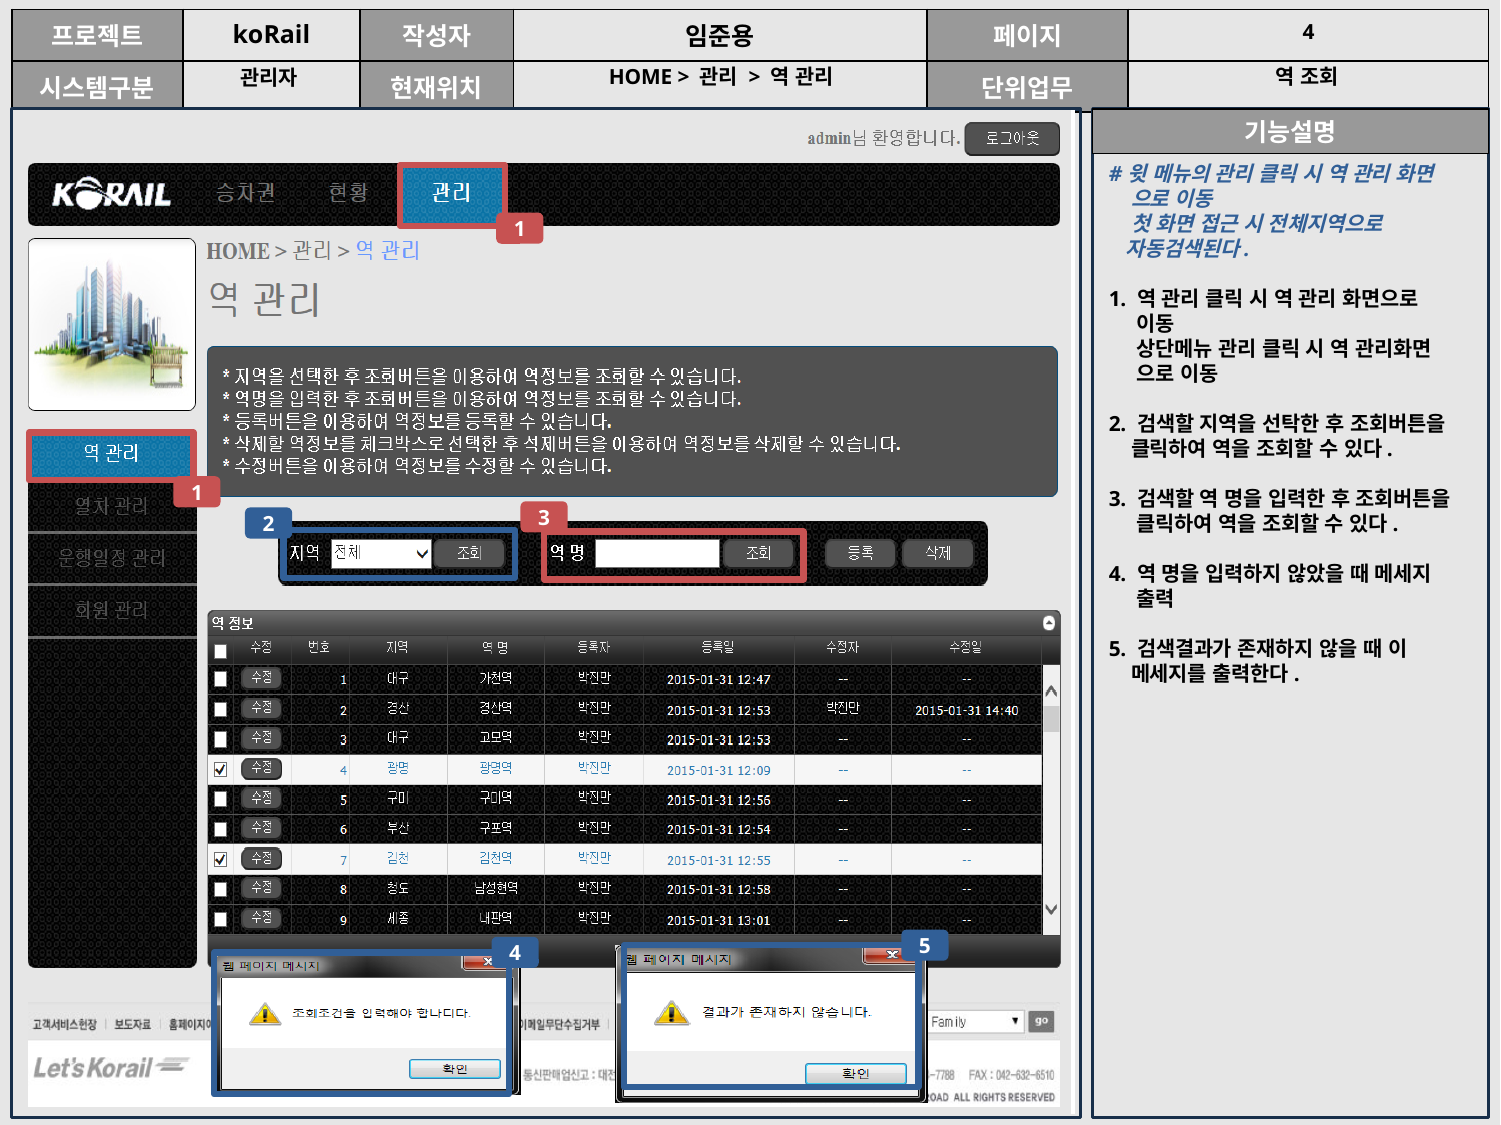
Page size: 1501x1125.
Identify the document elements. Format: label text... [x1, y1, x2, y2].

text_box 관리자 [182, 57, 355, 97]
text_box 4 [1128, 11, 1489, 52]
picture [12, 110, 1076, 1115]
text_box HOME > 관리 > 역 관리 [515, 56, 928, 96]
text_box 역 조회 [1127, 56, 1487, 96]
text_box #윗 메뉴의 관리 클릭 시 역 관리 화면 으로 이동 첫 화면 접근 시 전체지역으로 자동검색된다. 1. 역 관리 클릭 시 역 관리 화면으로 이동 상단메뉴 관리 클릭 시 역 관리화면 으로 이동 2. 검색할 지역을 선탁한 후 조회버튼을 클릭하여 역을 조회할 수 있다. 3. 검색할 역 명을 입력한 후 조회버튼을 클릭하여 역을 조회할 수 있다. 4. 역 명을 입력하지 않았을 때 메세지 출력 5. 검색결과가 존재하지 않을 때 이 메세지를 출력한다. [1094, 153, 1487, 693]
